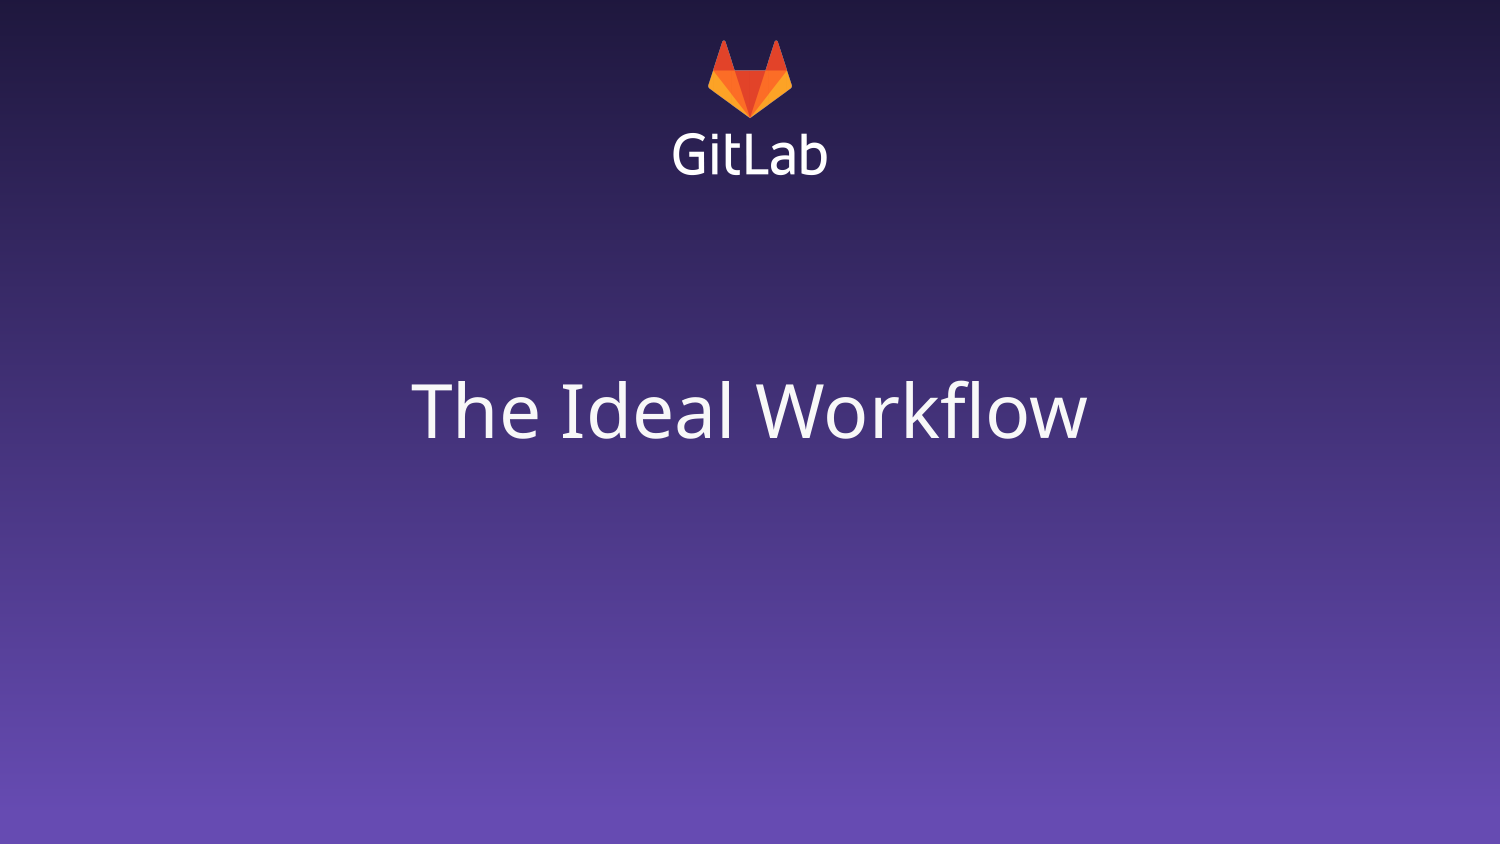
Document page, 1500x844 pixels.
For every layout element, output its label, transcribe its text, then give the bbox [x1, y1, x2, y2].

picture [657, 25, 842, 190]
text_box The Ideal Workflow [0, 407, 1500, 467]
